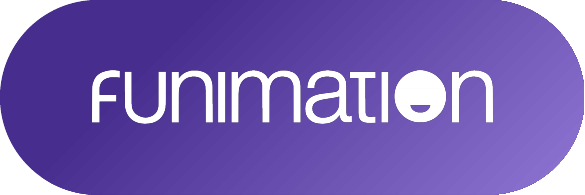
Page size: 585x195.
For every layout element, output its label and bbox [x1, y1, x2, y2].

picture [92, 70, 493, 125]
text_box [0, 0, 585, 195]
